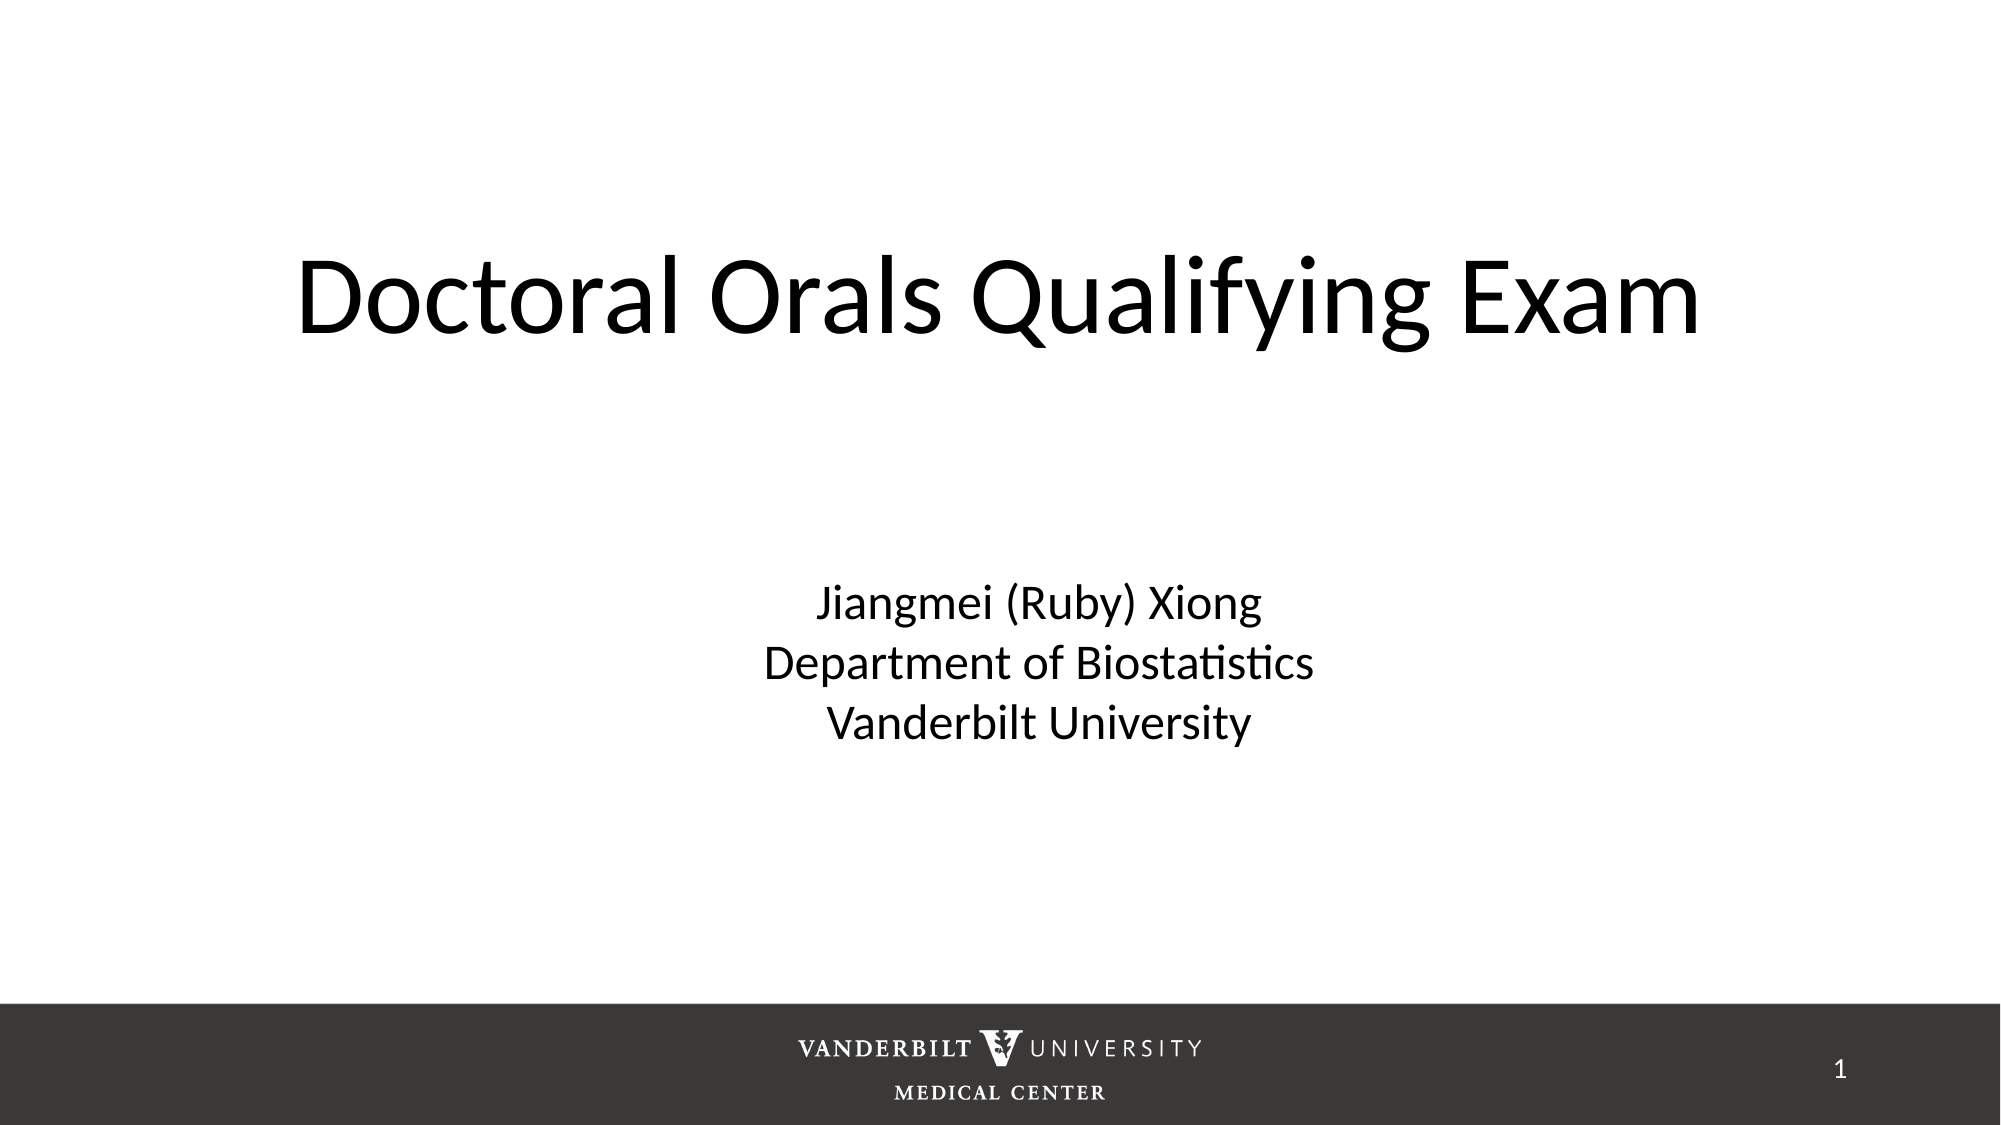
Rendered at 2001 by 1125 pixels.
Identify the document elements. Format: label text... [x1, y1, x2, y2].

text_box Jiangmei (Ruby) Xiong Department of Biostatistics Vanderbilt University [379, 562, 1700, 758]
slide_number 1 [1412, 1037, 1863, 1097]
picture [762, 994, 1237, 1125]
text_box Doctoral Orals Qualifying Exam [231, 213, 1769, 364]
